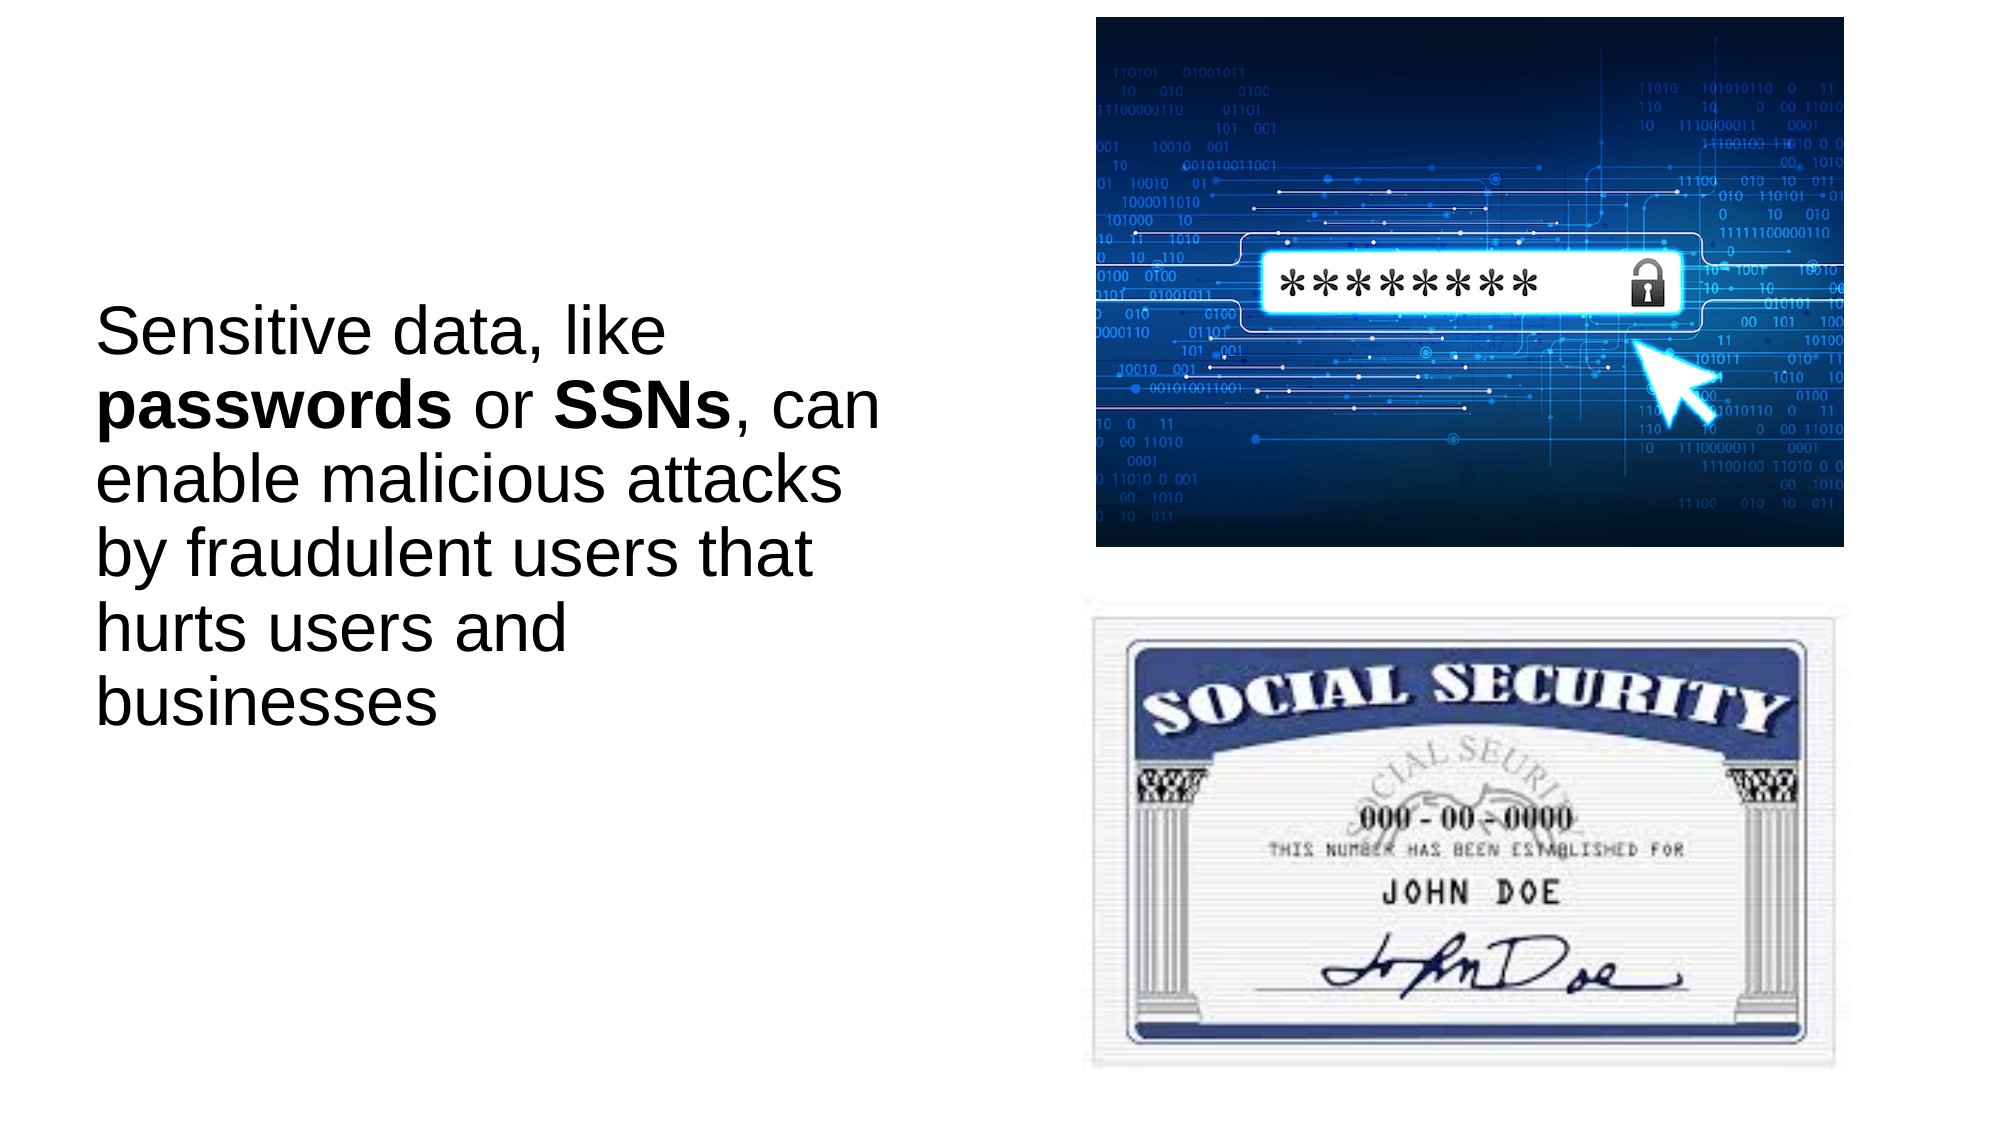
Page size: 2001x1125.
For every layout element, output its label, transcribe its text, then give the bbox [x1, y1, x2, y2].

picture [1096, 17, 1844, 547]
picture [1081, 598, 1859, 1113]
title Sensitive data, like passwords or SSNs, can enable malicious attacks by fraudulent users that hurts users and businesses [80, 256, 940, 748]
